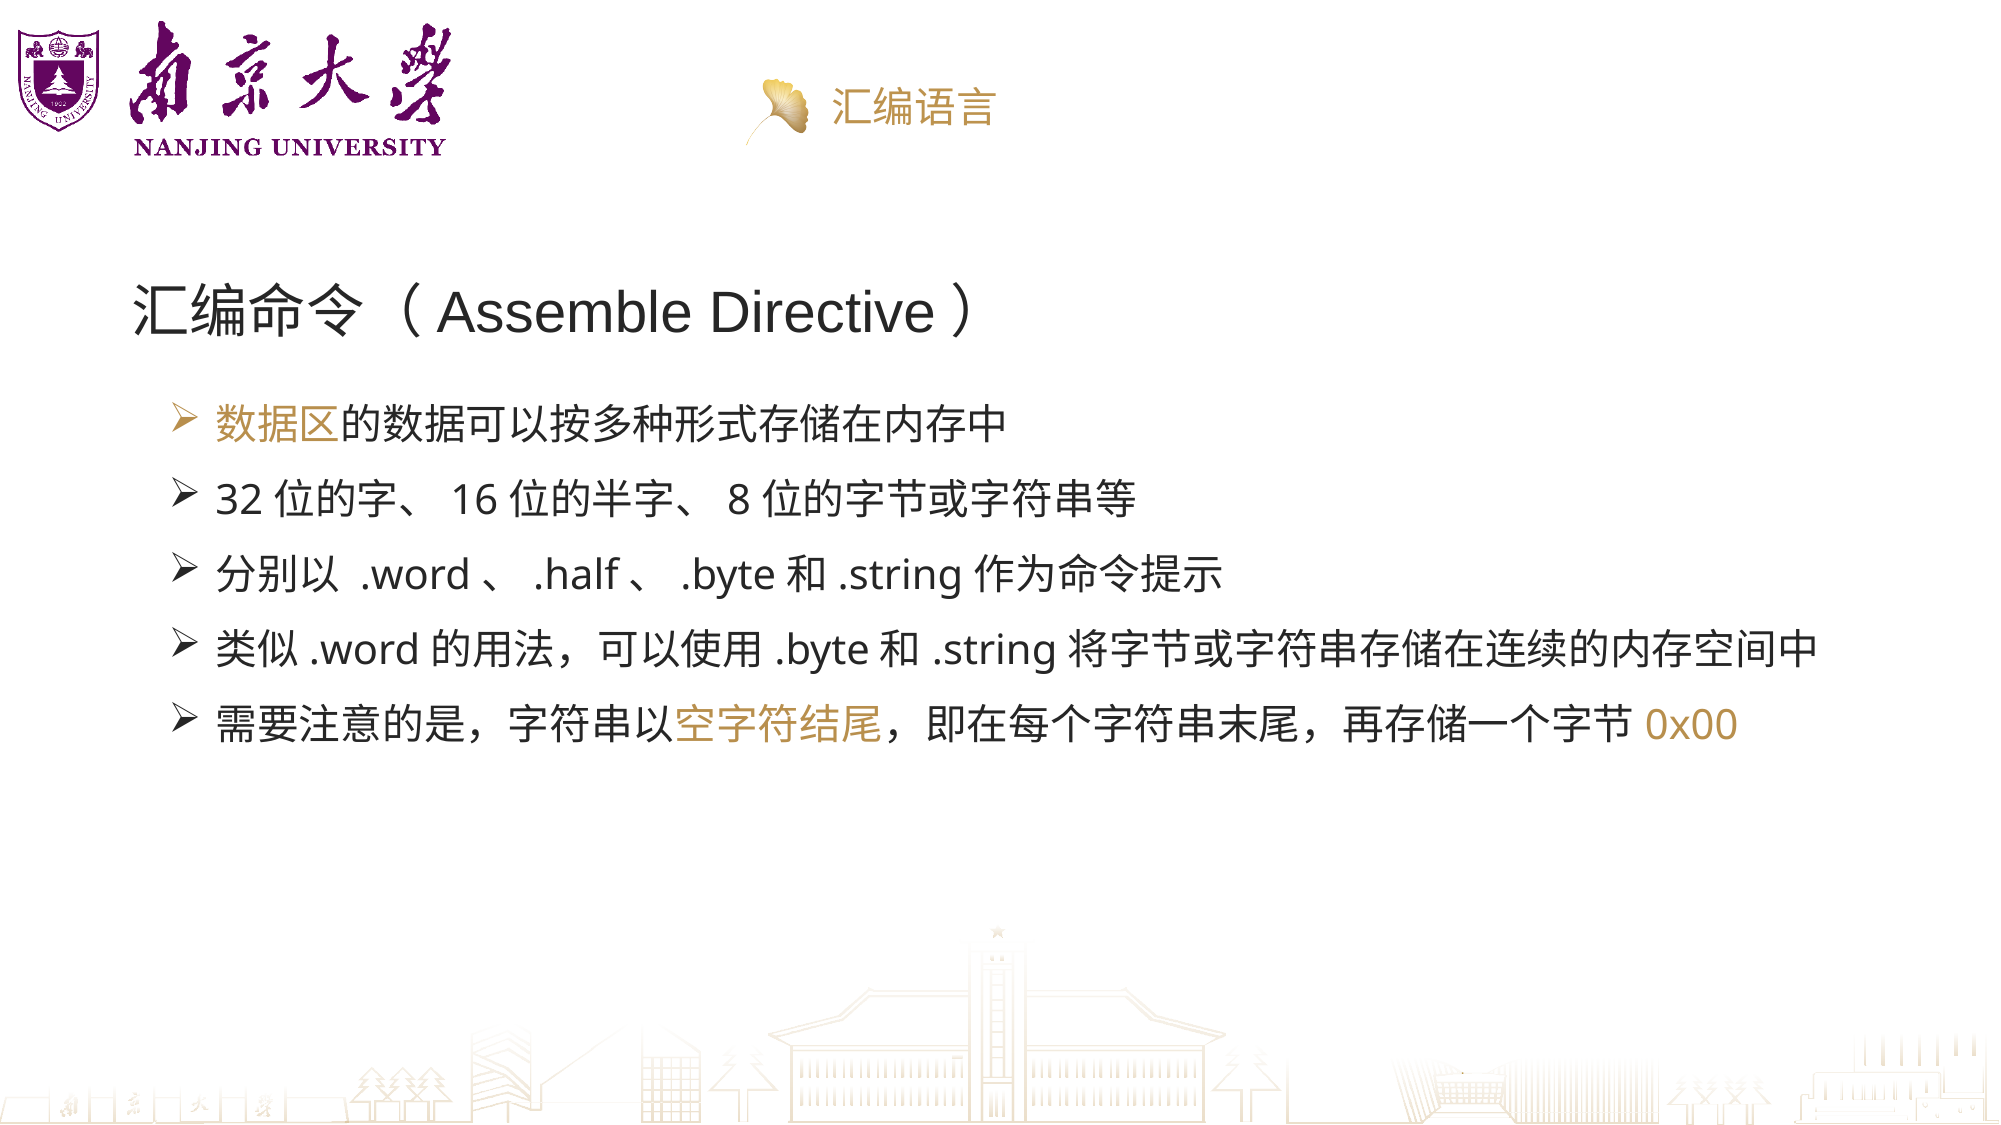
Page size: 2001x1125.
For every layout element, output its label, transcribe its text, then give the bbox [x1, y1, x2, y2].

picture [731, 64, 830, 169]
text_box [116, 249, 1935, 751]
text_box 汇编语言 [816, 73, 1226, 139]
picture [18, 21, 451, 160]
